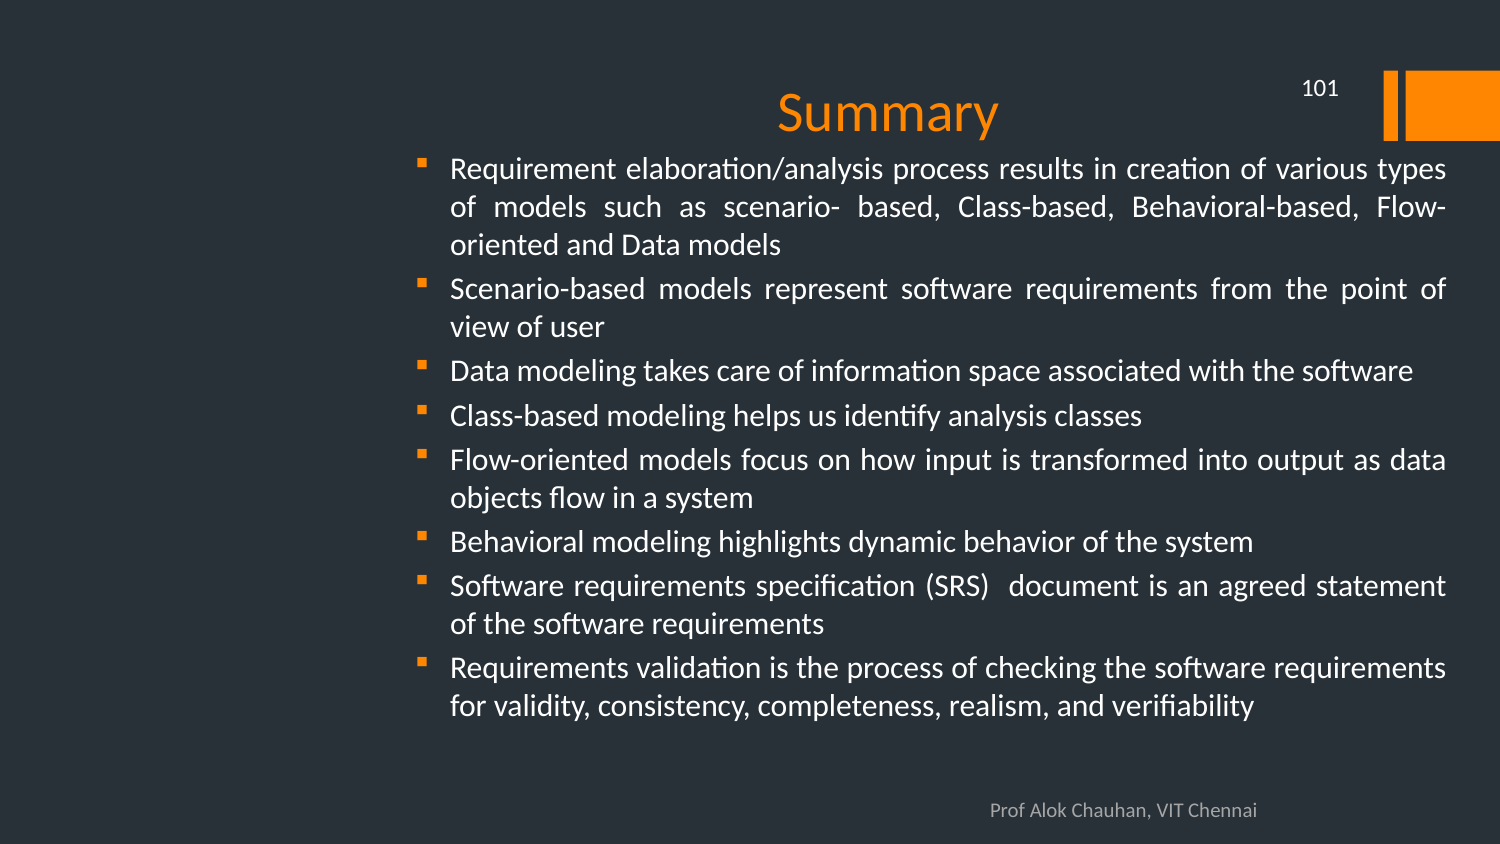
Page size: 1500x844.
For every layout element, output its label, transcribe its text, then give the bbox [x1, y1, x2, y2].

title Summary [762, 65, 1363, 140]
slide_number 101 [1199, 67, 1355, 105]
list Requirement elaboration/analysis process results in creation of various types of models such as scenario- based, Class-based, Behavioral-based, Flow-oriented and Data models Scenario-based models represent software requirements from the point of view of user Data modeling takes care of information space associated with the software Class-based modeling helps us identify analysis classes Flow-oriented models focus on how input is transformed into output as data objects flow in a system Behavioral modeling highlights dynamic behavior of the system Software requirements specification (SRS) document is an agreed statement of the software requirements Requirements validation is the process of checking the software requirements for validity, consistency, completeness, realism, and verifiability [399, 140, 1463, 750]
footer Prof Alok Chauhan, VIT Chennai [975, 796, 1344, 834]
